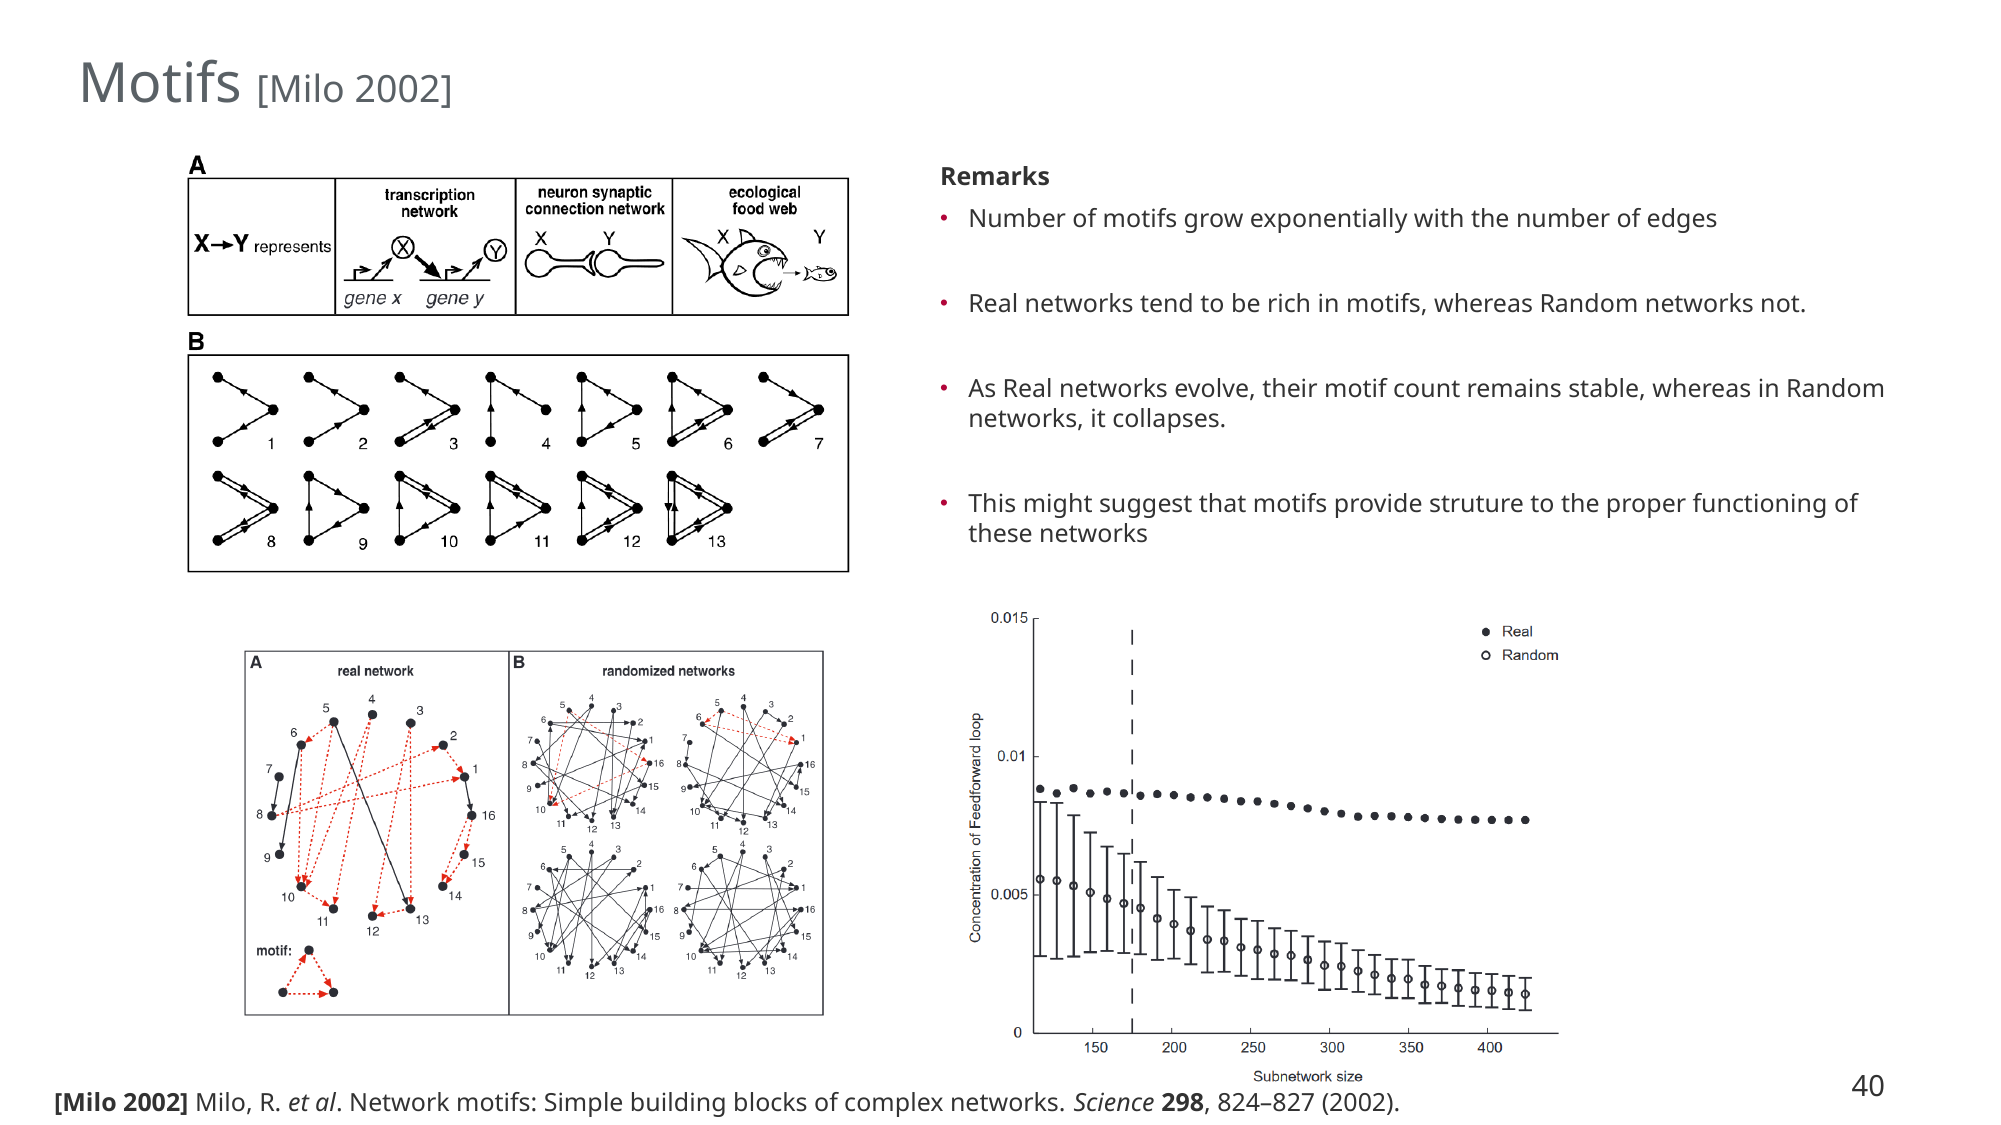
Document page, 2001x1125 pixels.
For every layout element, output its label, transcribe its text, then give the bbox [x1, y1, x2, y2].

text_box Remarks Number of motifs grow exponentially with the number of edges Real networks tend to be rich in motifs, whereas Random networks not. As Real networks evolve, their motif count remains stable, whereas in Random networks, it collapses. This might suggest that motifs provide struture to the proper functioning of these networks [940, 160, 1895, 587]
picture [957, 601, 1566, 1086]
slide_number 40 [1834, 1064, 1961, 1107]
title Motifs [Milo 2002] [78, 23, 1583, 119]
picture [241, 646, 831, 1020]
picture [182, 145, 862, 587]
text_box [Milo 2002] Milo, R. et al. Network motifs: Simple building blocks of complex networks. Science 298, 824–827 (2002). [39, 1079, 1488, 1125]
